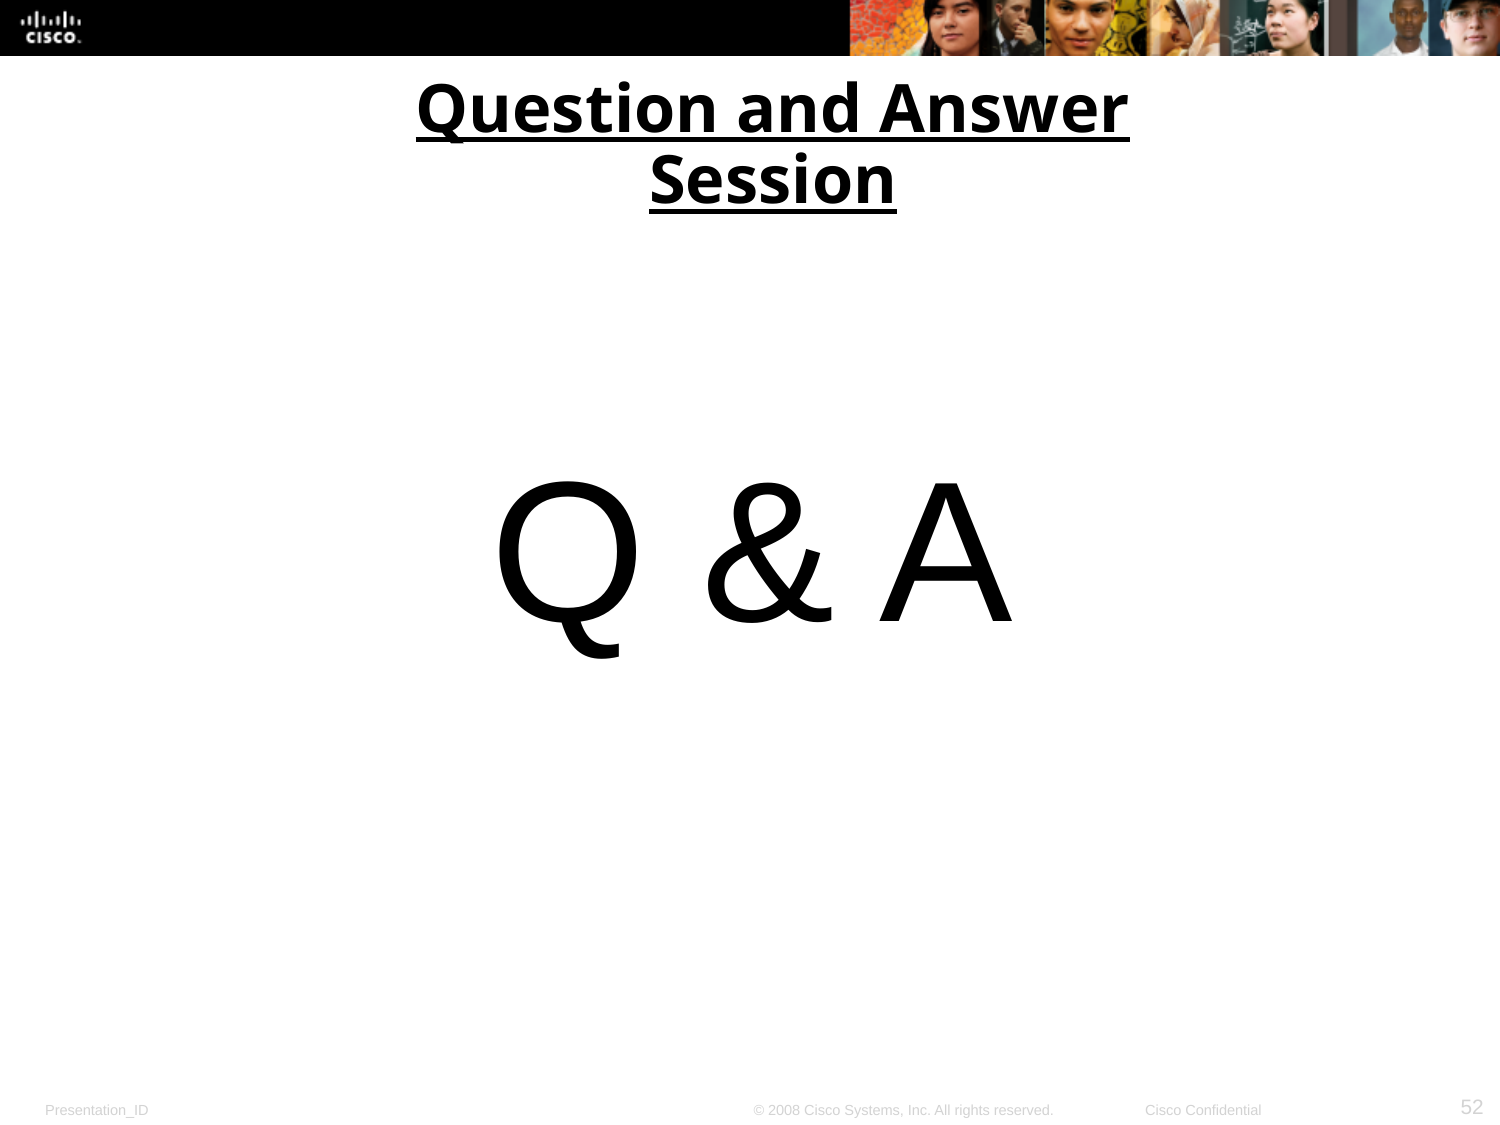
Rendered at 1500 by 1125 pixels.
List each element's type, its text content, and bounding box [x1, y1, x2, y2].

picture [0, 0, 1500, 56]
title Question and Answer Session [283, 23, 1263, 226]
text_box Q & A [343, 441, 1160, 673]
